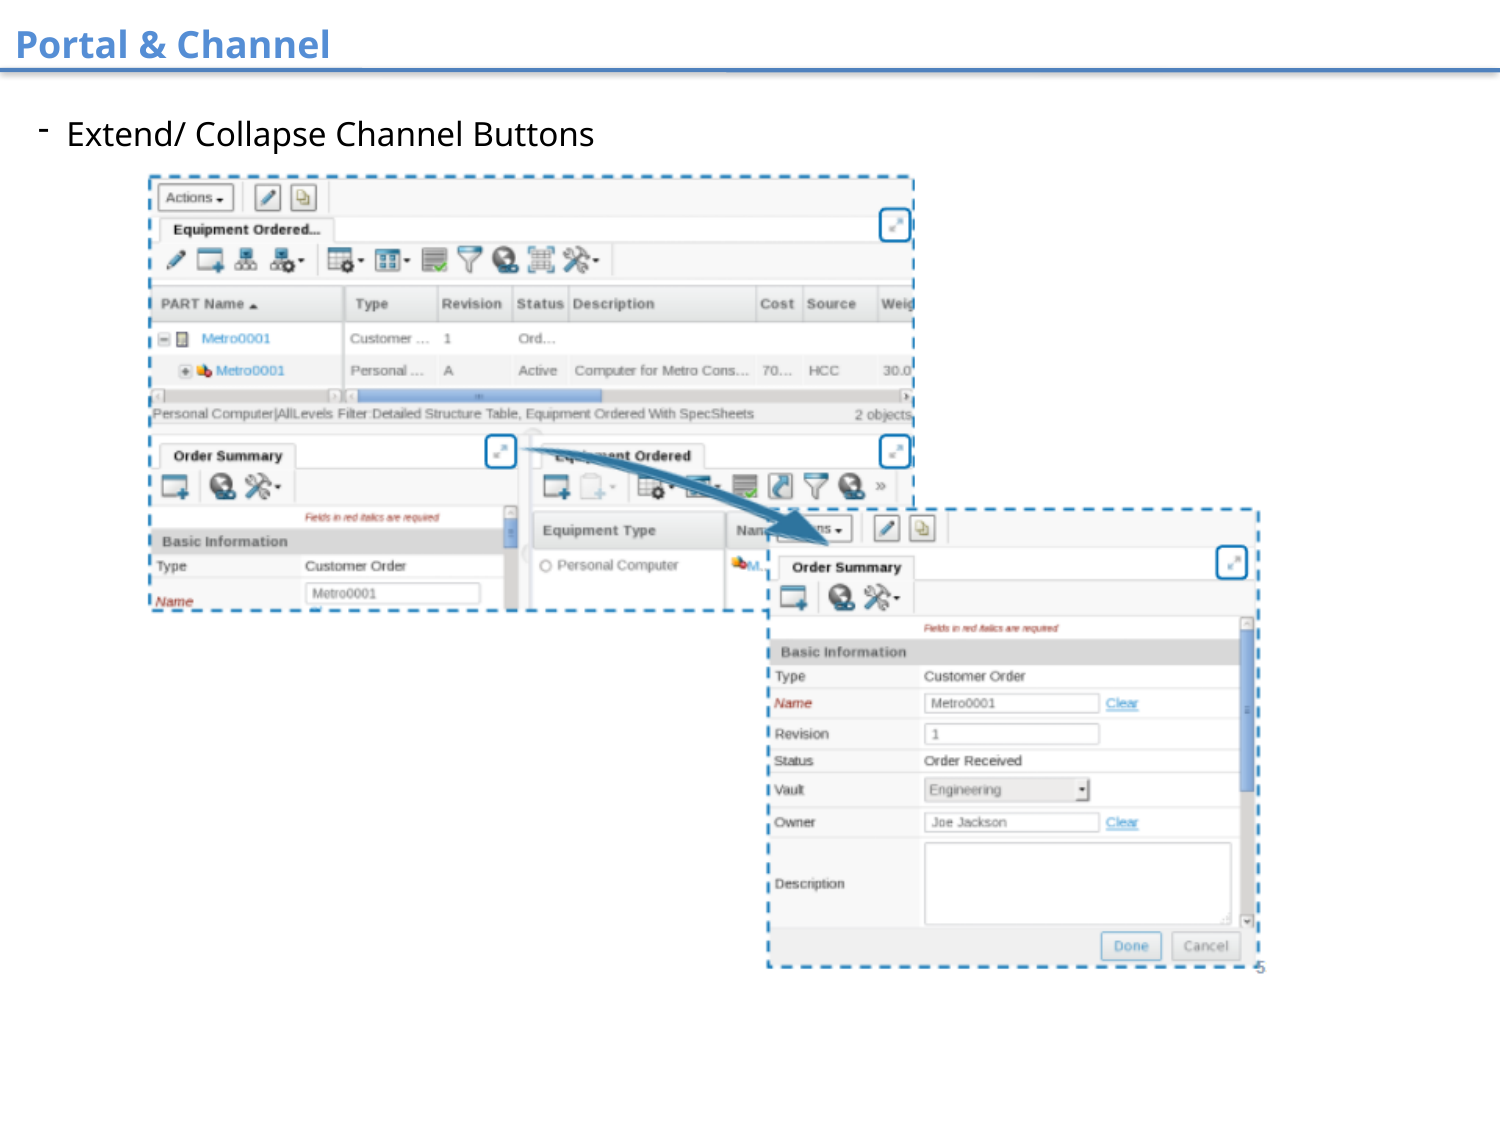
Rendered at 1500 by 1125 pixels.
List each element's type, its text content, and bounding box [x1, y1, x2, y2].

text_box Portal & Channel [0, 13, 1090, 69]
picture [128, 163, 1267, 980]
text_box Extend/ Collapse Channel Buttons [23, 105, 1477, 161]
